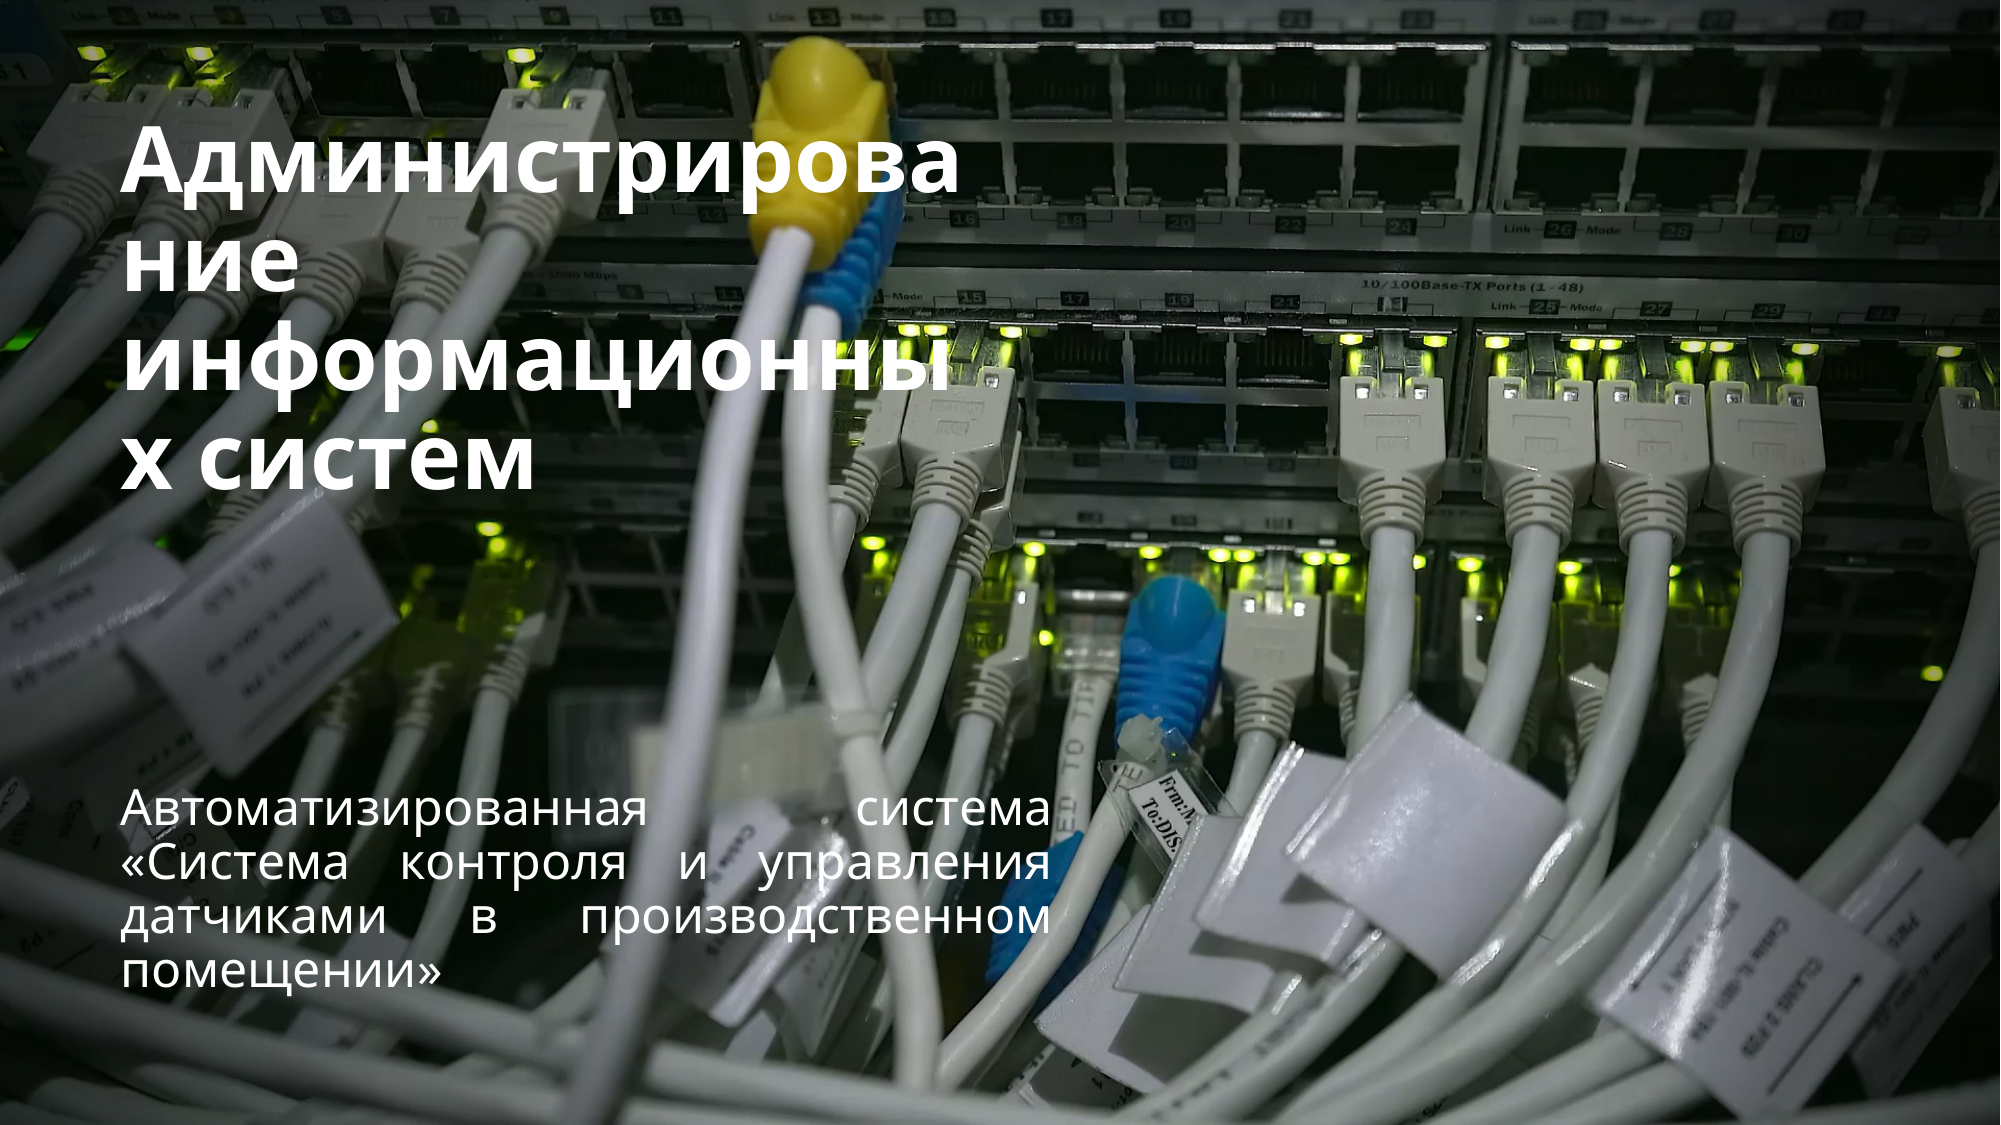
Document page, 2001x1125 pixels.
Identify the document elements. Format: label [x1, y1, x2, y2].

text_box [0, 0, 2000, 1125]
